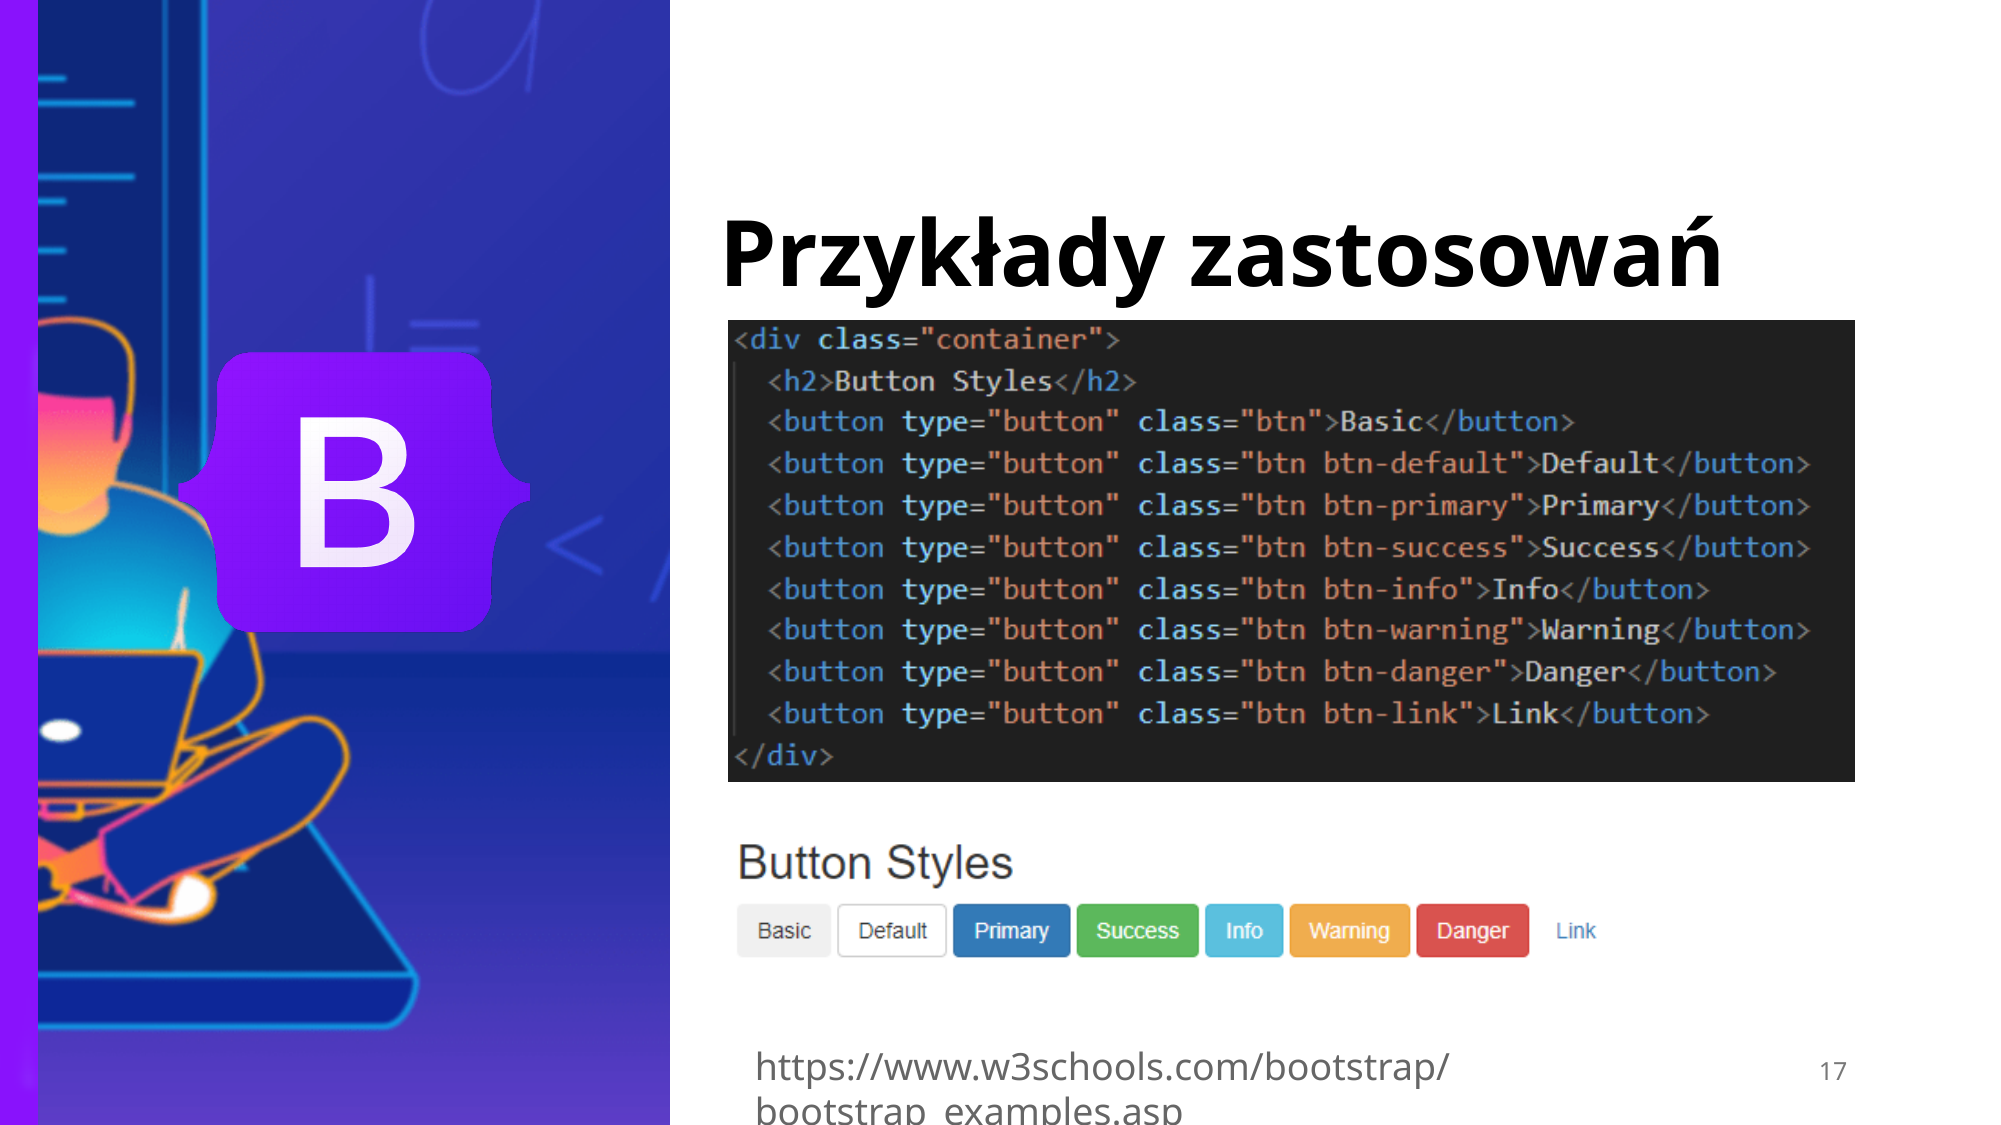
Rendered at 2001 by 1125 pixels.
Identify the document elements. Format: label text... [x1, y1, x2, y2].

text_box Przykłady zastosowań [704, 187, 1863, 312]
picture [728, 828, 1661, 982]
picture [728, 320, 1856, 782]
picture [0, 0, 671, 1125]
text_box https://www.w3schools.com/bootstrap/bootstrap_examples.asp [740, 1035, 1878, 1125]
